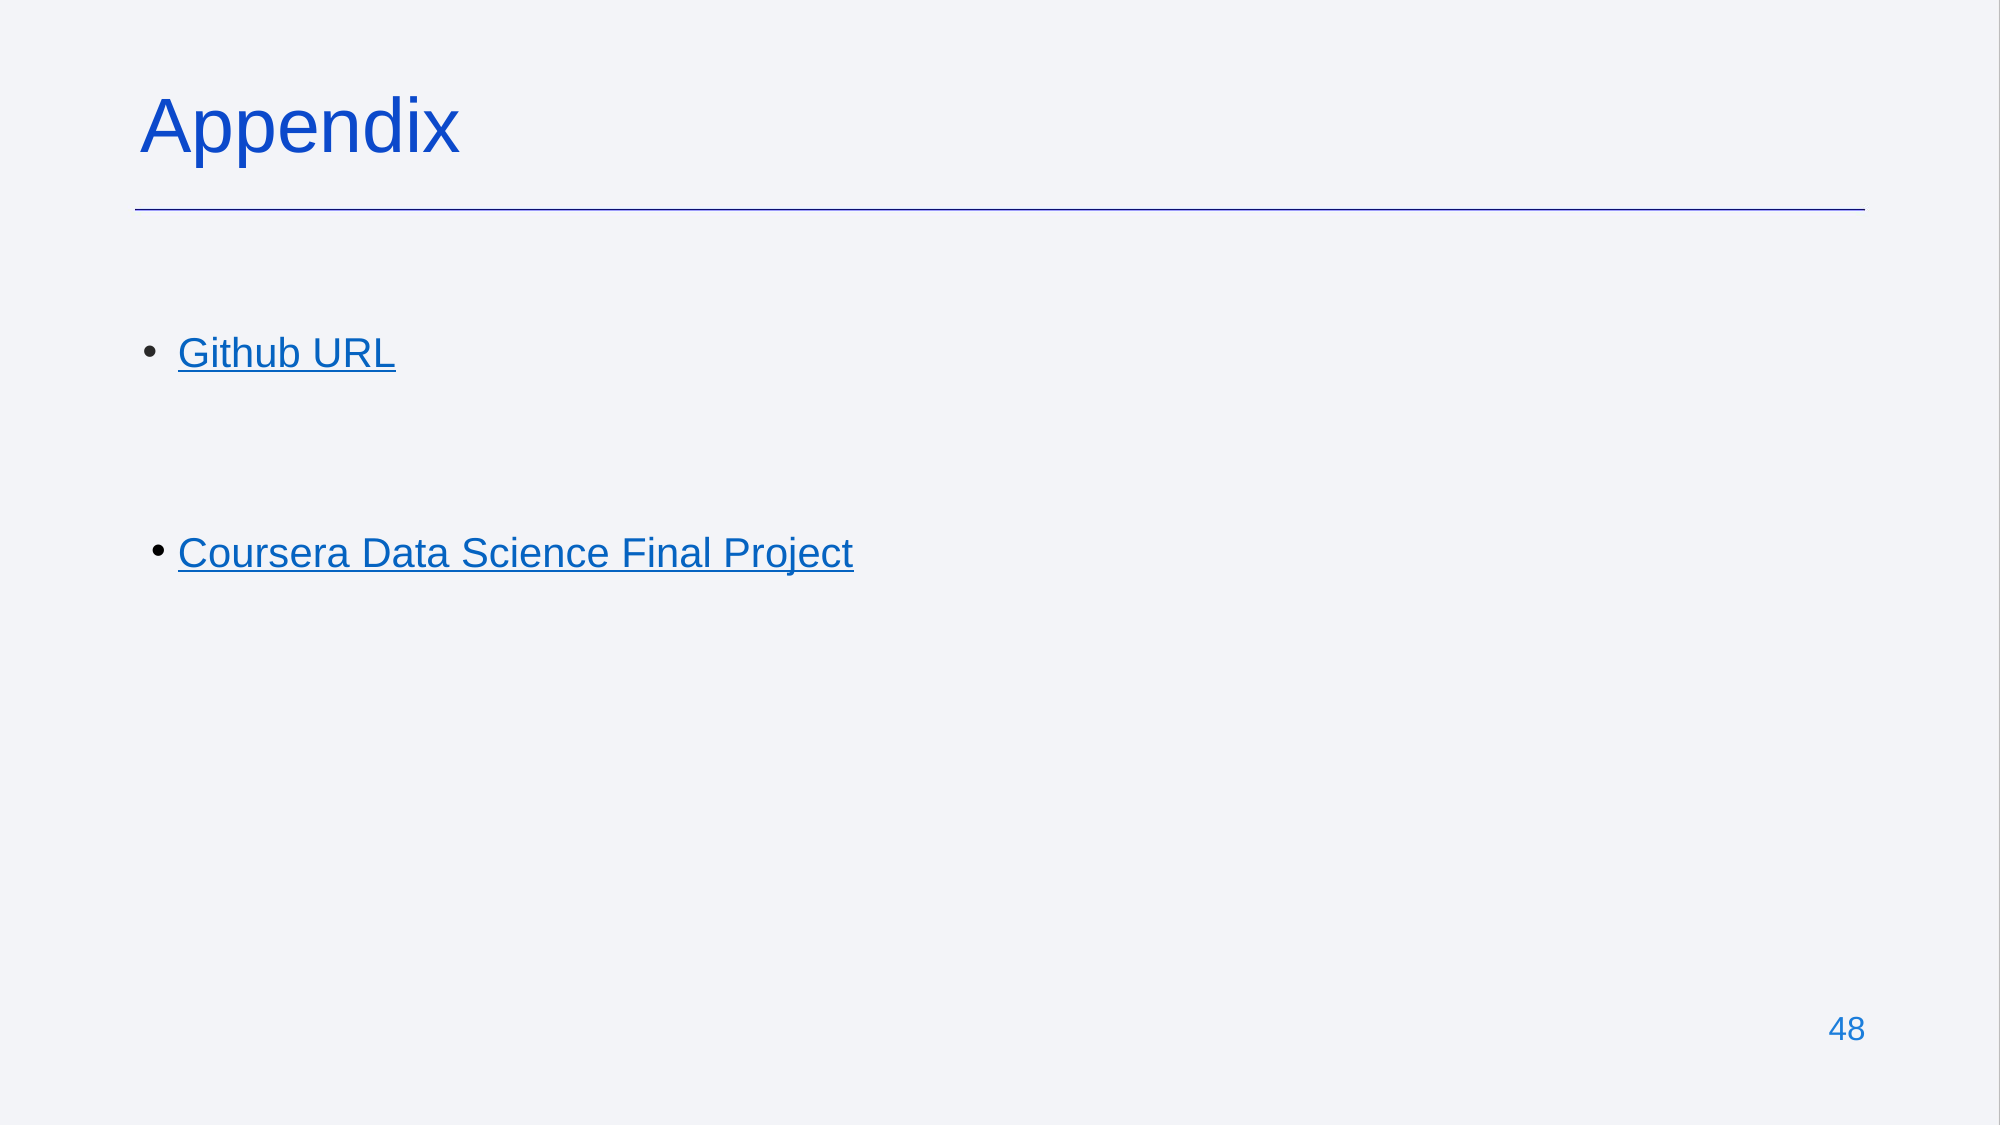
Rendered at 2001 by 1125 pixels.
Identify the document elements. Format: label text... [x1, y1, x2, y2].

text_box Github URL Coursera Data Science Final Project [140, 323, 1188, 576]
picture [0, 0, 2000, 1125]
title Appendix [138, 73, 464, 264]
slide_number ‹#› [1822, 1001, 1872, 1125]
